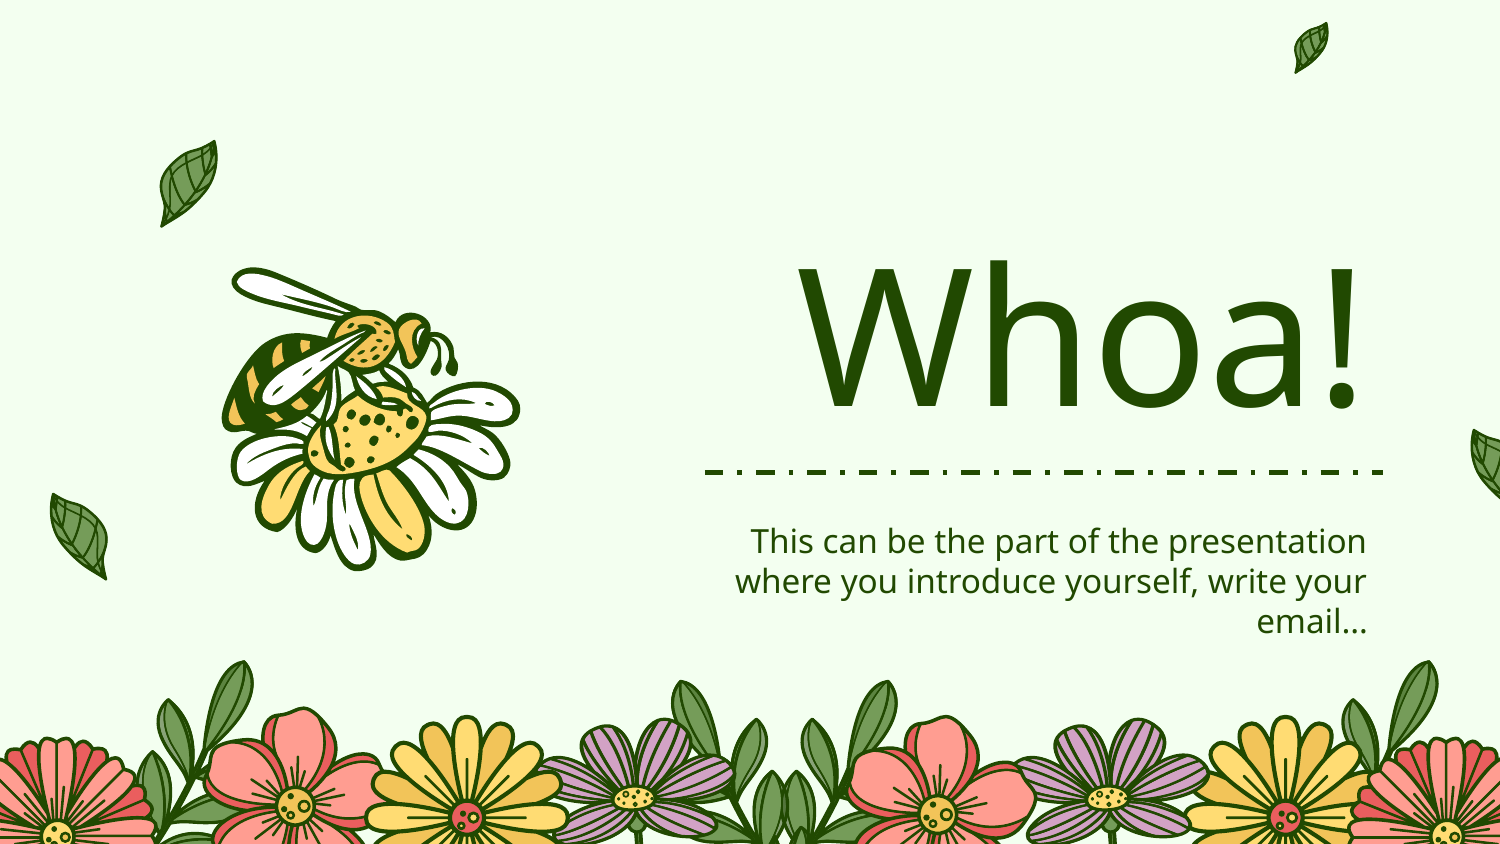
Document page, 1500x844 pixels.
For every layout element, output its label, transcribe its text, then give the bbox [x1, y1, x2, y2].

title Whoa! [683, 219, 1383, 460]
subtitle This can be the part of the presentation where you introduce yourself, write your email… [683, 505, 1383, 616]
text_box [159, 140, 218, 228]
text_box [0, 660, 1500, 844]
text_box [173, 283, 513, 561]
